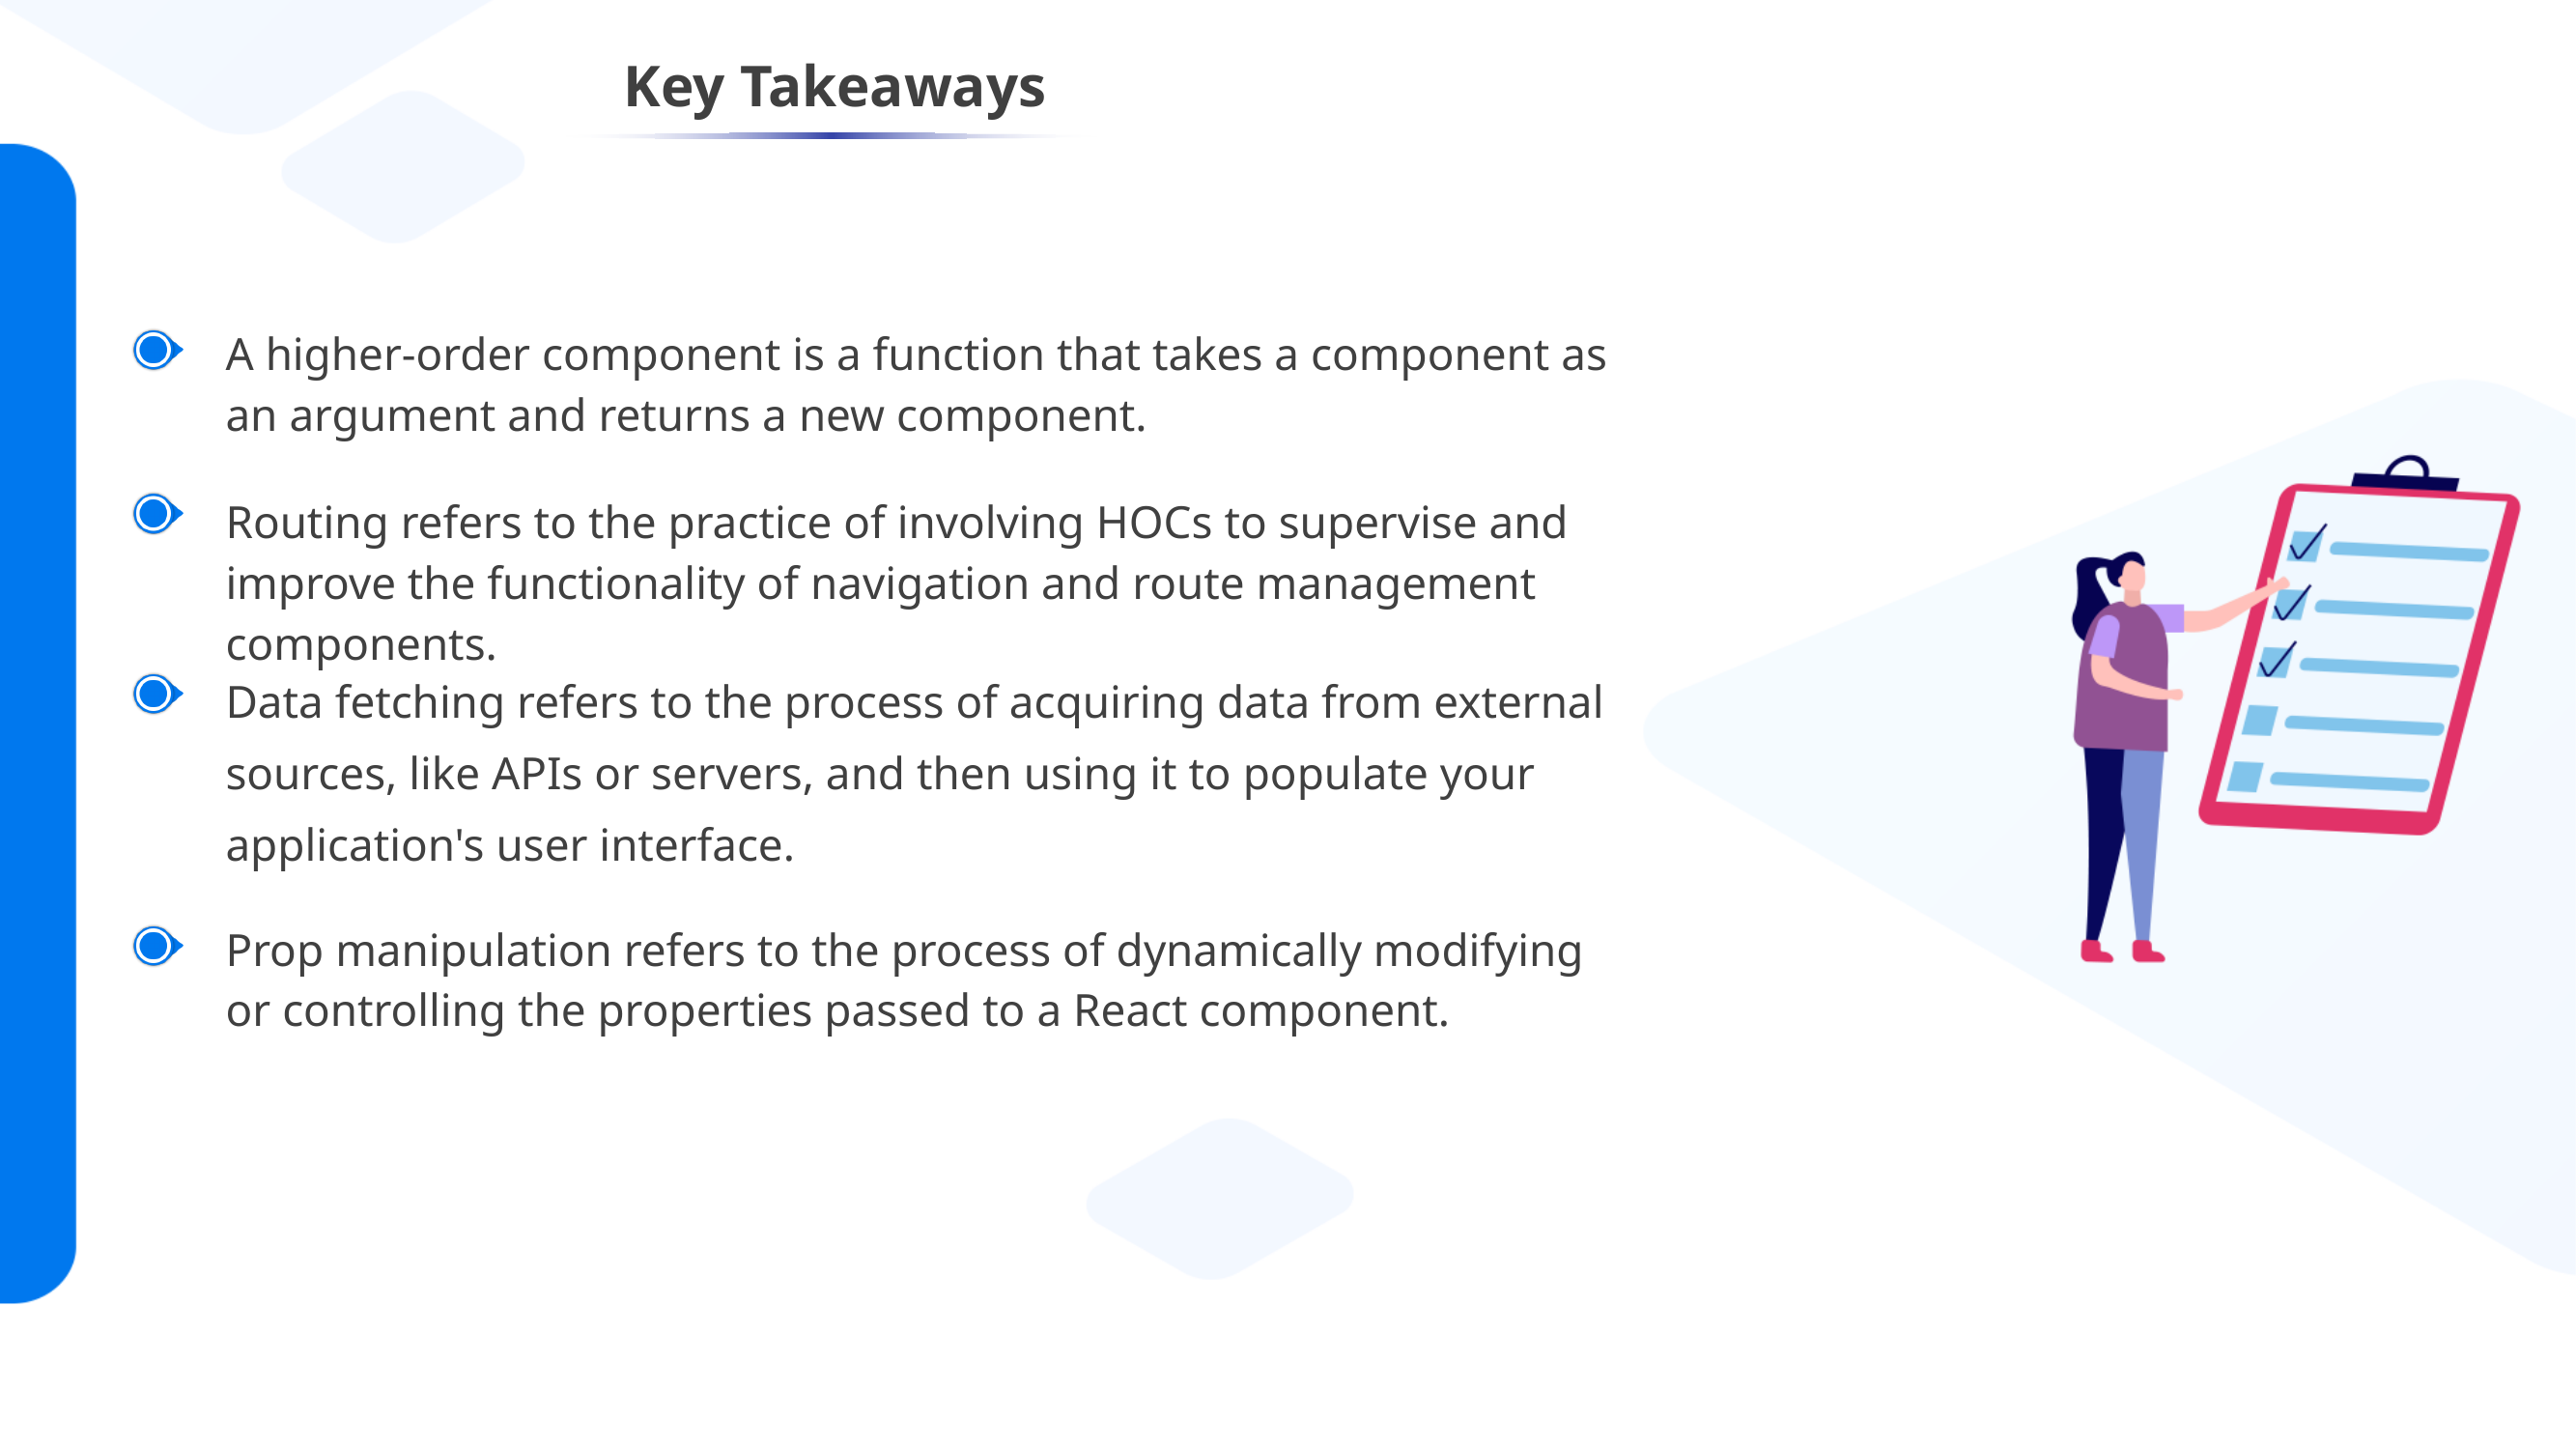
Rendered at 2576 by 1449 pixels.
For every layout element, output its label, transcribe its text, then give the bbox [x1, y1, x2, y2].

list A higher-order component is a function that takes a component as an argument and returns a new component. [211, 311, 1643, 472]
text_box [1038, 134, 1056, 138]
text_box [608, 134, 625, 138]
list Routing refers to the practice of involving HOCs to supervise and improve the functionality of navigation and route management compone­nts. [211, 479, 1759, 640]
picture [0, 0, 2576, 1449]
list Data fetching refers to the process of acquiring data from external sources, like APIs or servers, and then using it to populate your application's user interface. [211, 647, 1643, 900]
list Prop manipulation refers to the process of dynamically modifying or controlling the properties passed to a React component. [211, 907, 1643, 1067]
